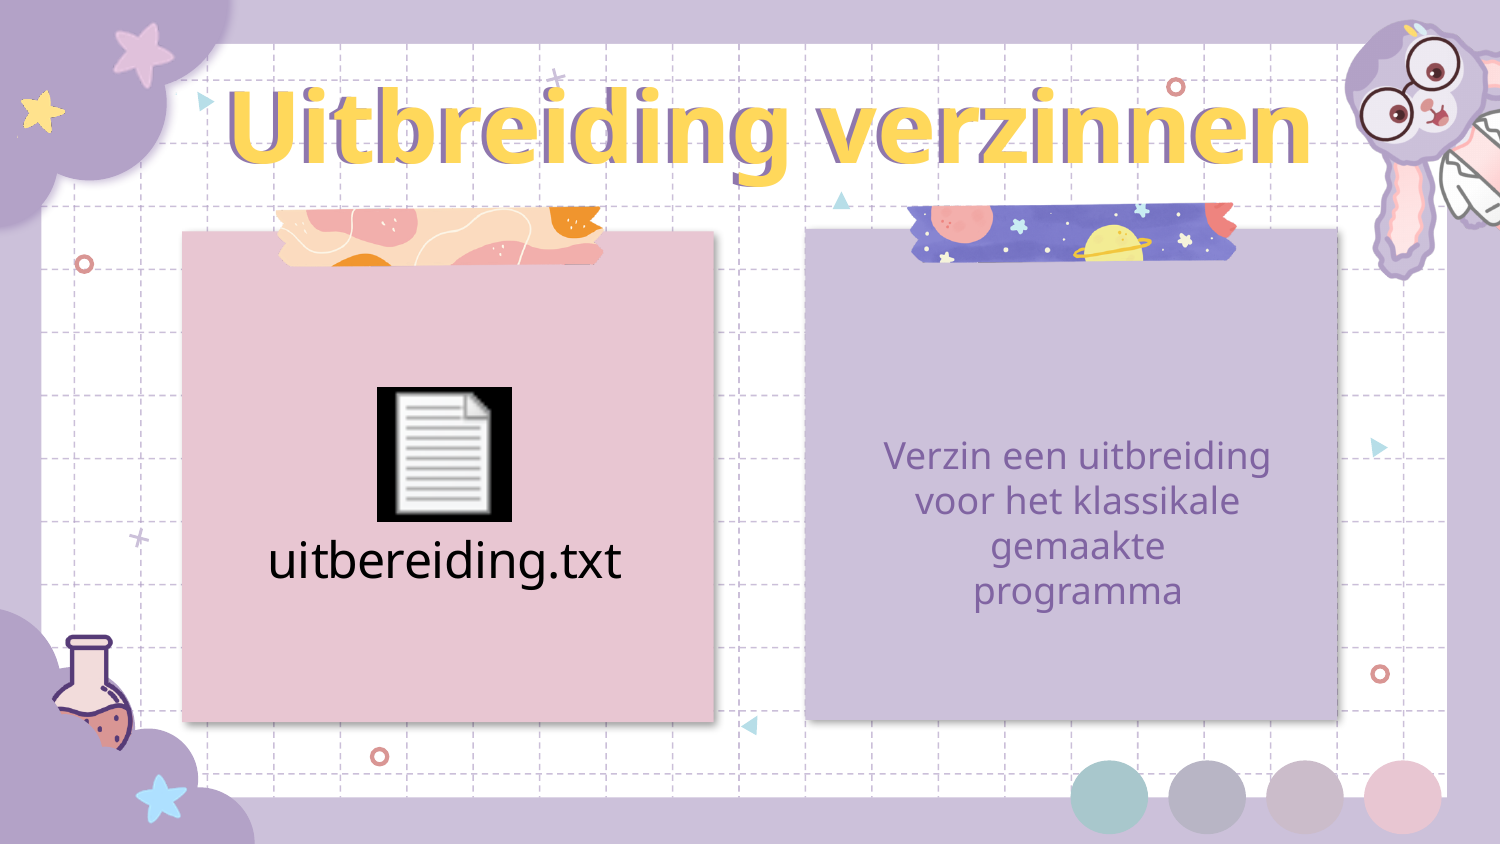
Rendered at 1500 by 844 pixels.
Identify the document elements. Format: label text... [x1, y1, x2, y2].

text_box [234, 387, 655, 613]
picture [1291, 0, 1500, 345]
picture [17, 84, 66, 138]
picture [104, 17, 177, 95]
picture [275, 196, 621, 274]
picture [128, 770, 191, 836]
text_box Uitbreiding verzinnen [206, 56, 211, 191]
text_box Uitbreiding verzinnen [211, 56, 1333, 191]
picture [899, 193, 1244, 272]
text_box Verzin een uitbreiding voor het klassikale gemaakte programma [868, 424, 1288, 620]
picture [39, 622, 140, 761]
